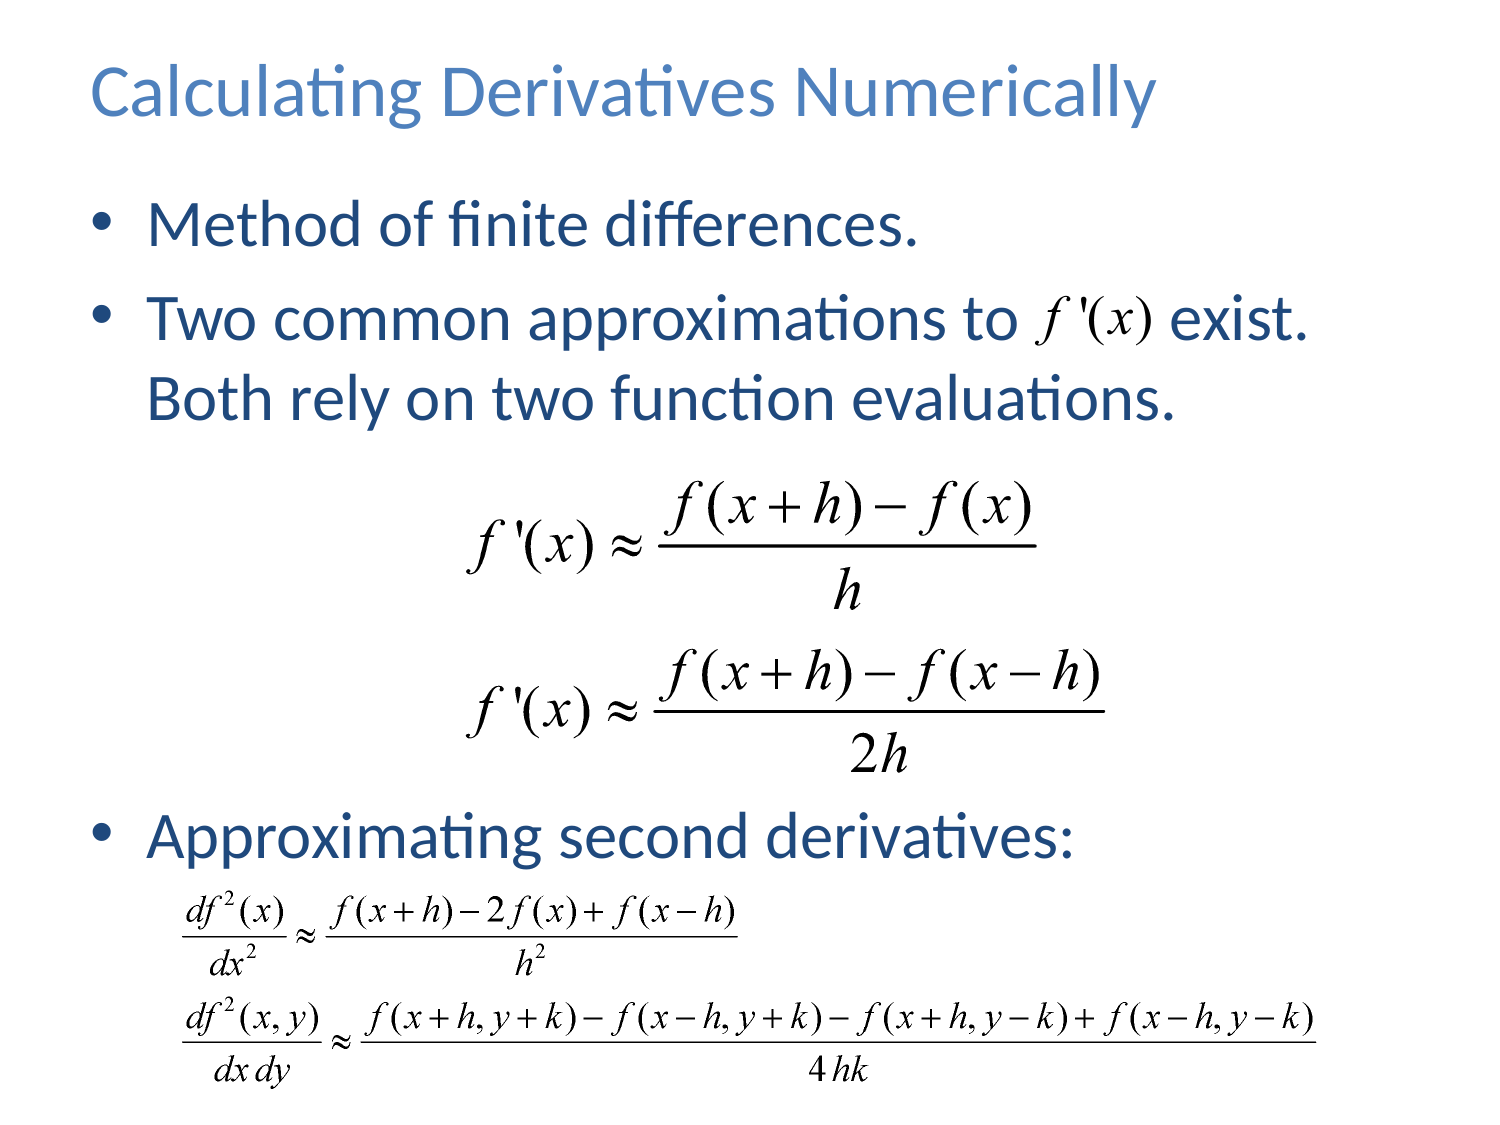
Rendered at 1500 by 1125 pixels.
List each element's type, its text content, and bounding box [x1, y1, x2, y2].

picture [175, 879, 1325, 1100]
title Calculating Derivatives Numerically [75, 30, 1425, 144]
picture [454, 458, 1119, 791]
list Method of finite differences. Two common approximations to exist. Both rely on two function evaluations. Approximating second derivatives: [75, 172, 1425, 1090]
picture [1024, 279, 1167, 362]
